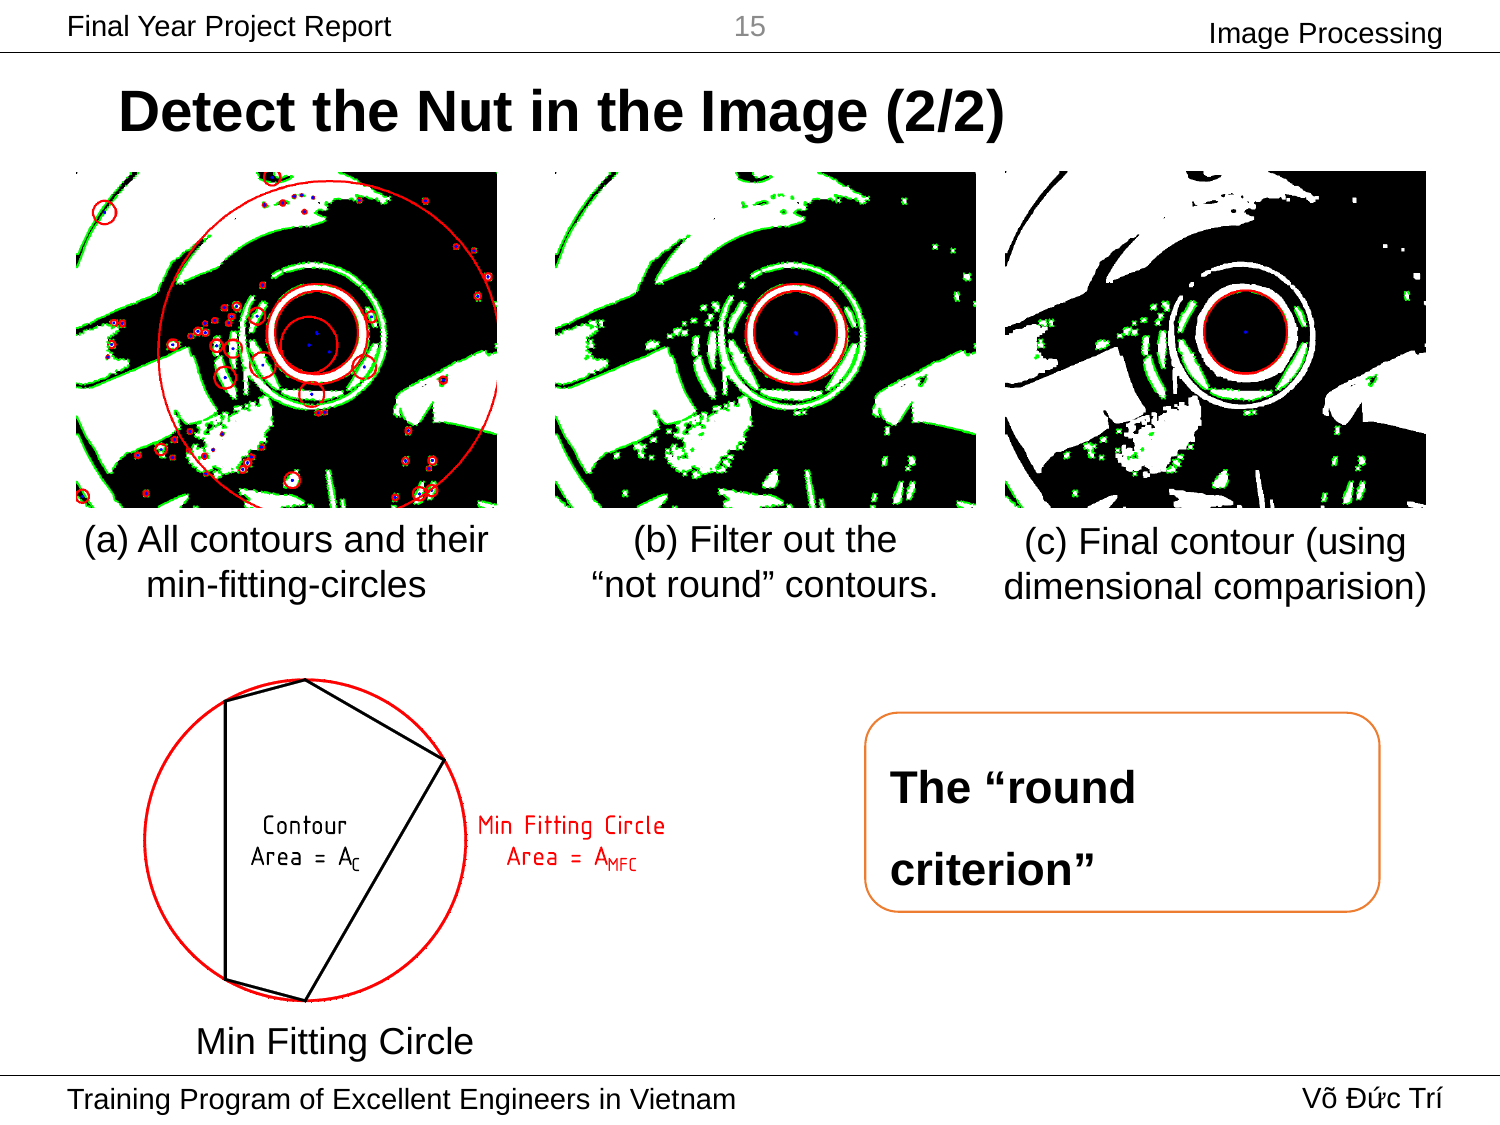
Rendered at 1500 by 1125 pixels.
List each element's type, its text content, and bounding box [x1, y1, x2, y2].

text_box Min Fitting Circle [0, 1009, 728, 1070]
picture [1005, 171, 1426, 508]
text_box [83, 678, 727, 1003]
picture [76, 171, 497, 509]
list Image Processing [837, 0, 1459, 50]
text_box (b) Filter out the “not round” contours. [540, 507, 991, 613]
text_box (c) Final contour (using dimensional comparision) [983, 509, 1448, 615]
picture [555, 171, 976, 509]
title Detect the Nut in the Image (2/2) [103, 75, 1397, 150]
text_box (a) All contours and their min-fitting-circles [0, 507, 540, 613]
slide_number 15 [686, 0, 814, 49]
